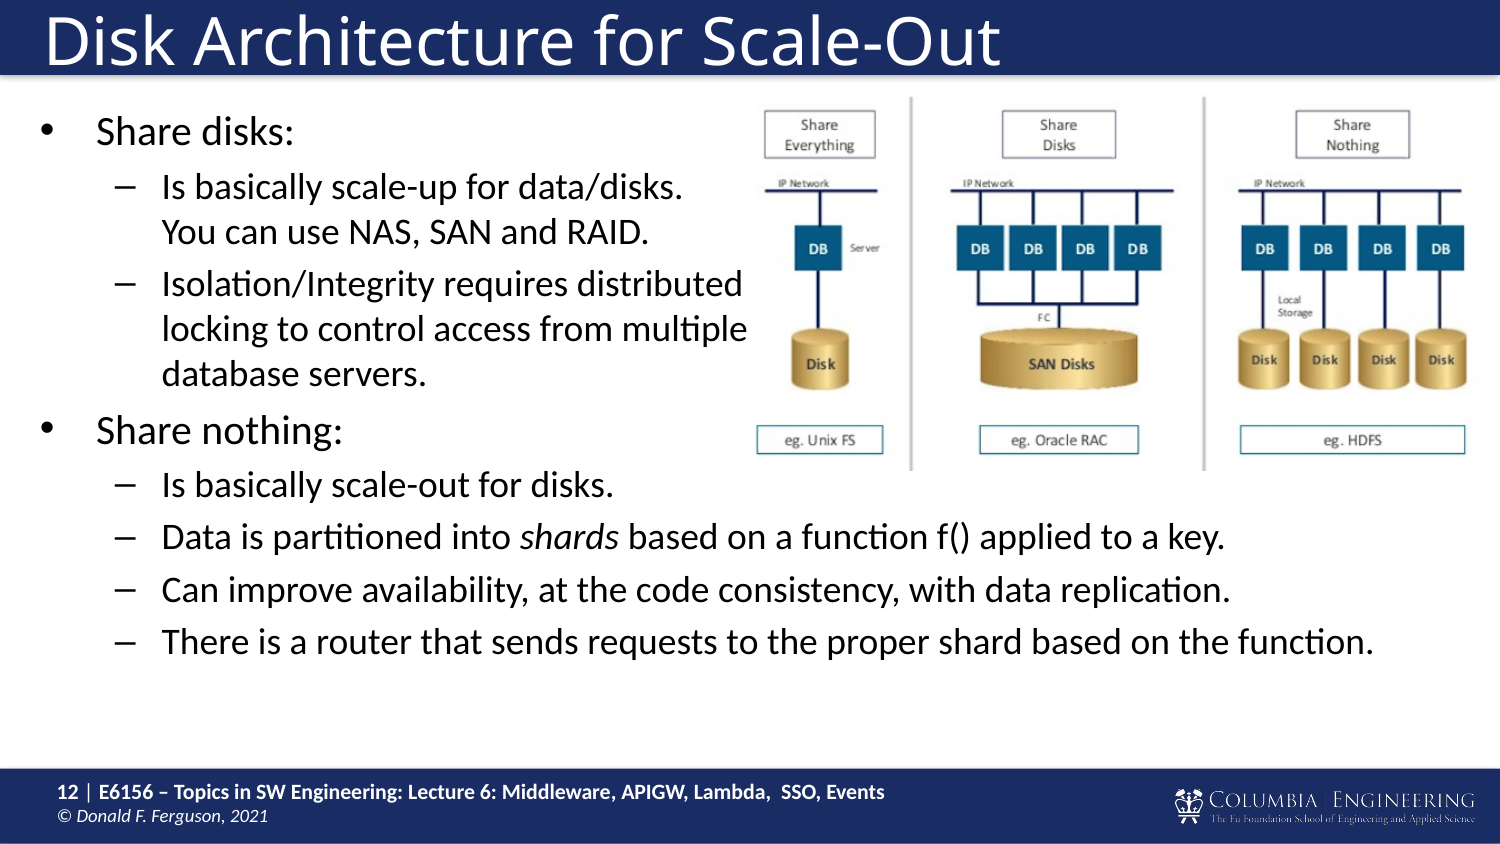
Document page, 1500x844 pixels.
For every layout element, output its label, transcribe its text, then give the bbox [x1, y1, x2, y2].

list Share disks: Is basically scale-up for data/disks. You can use NAS, SAN and RAID. Isolation/Integrity requires distributed locking to control access from multiple database servers. Share nothing: Is basically scale-out for disks. Data is partitioned into shards based on a function f() applied to a key. Can improve availability, at the code consistency, with data replication. There is a router that sends requests to the proper shard based on the function. [24, 96, 1475, 760]
title Disk Architecture for Scale-Out [28, 0, 1450, 73]
picture [749, 92, 1482, 472]
